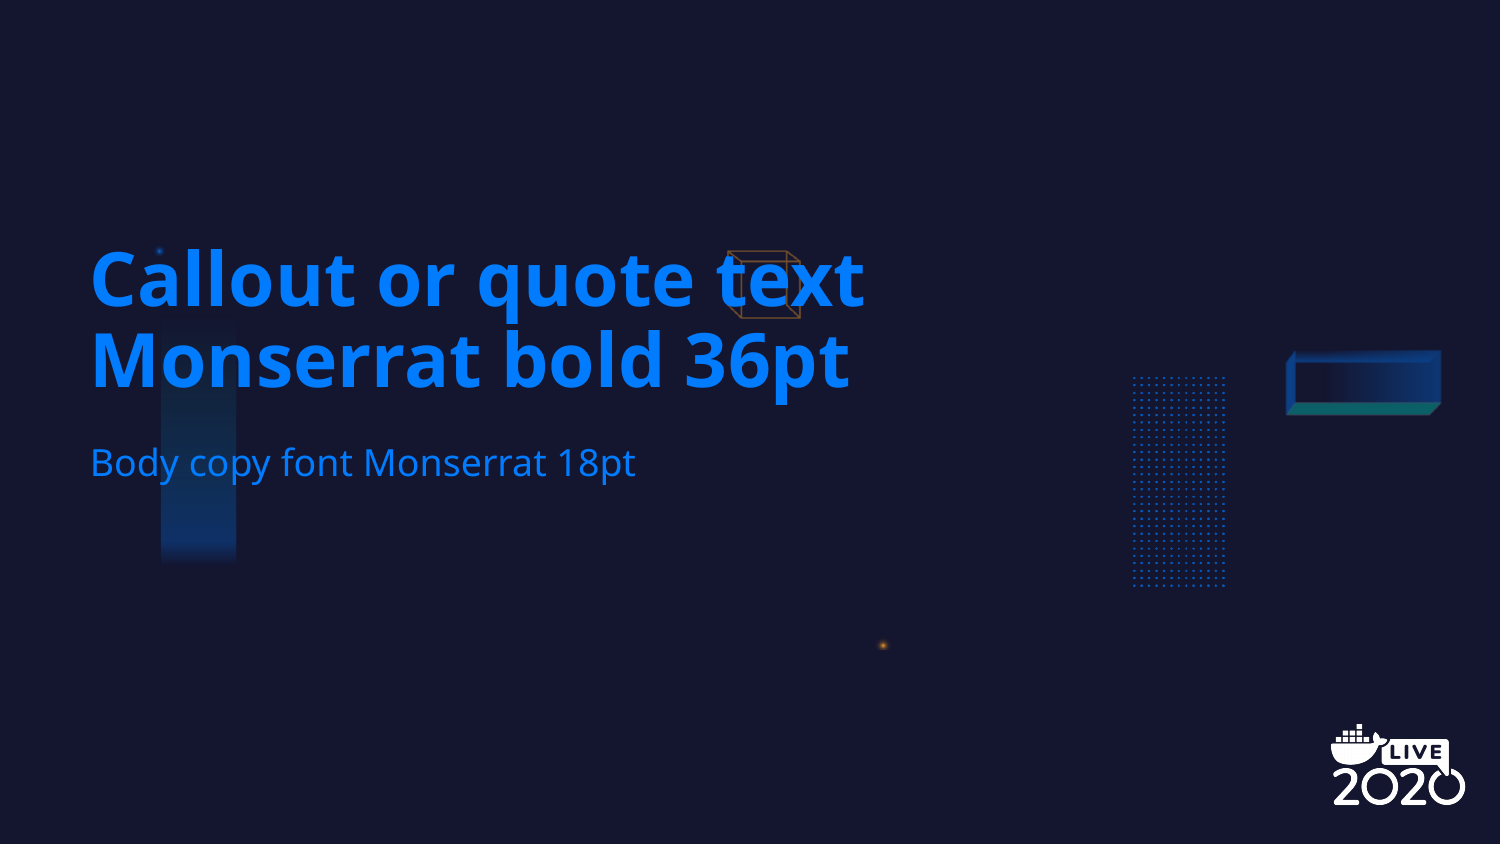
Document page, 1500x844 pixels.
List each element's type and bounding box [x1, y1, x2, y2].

picture [24, 202, 1456, 662]
picture [1247, 685, 1500, 844]
